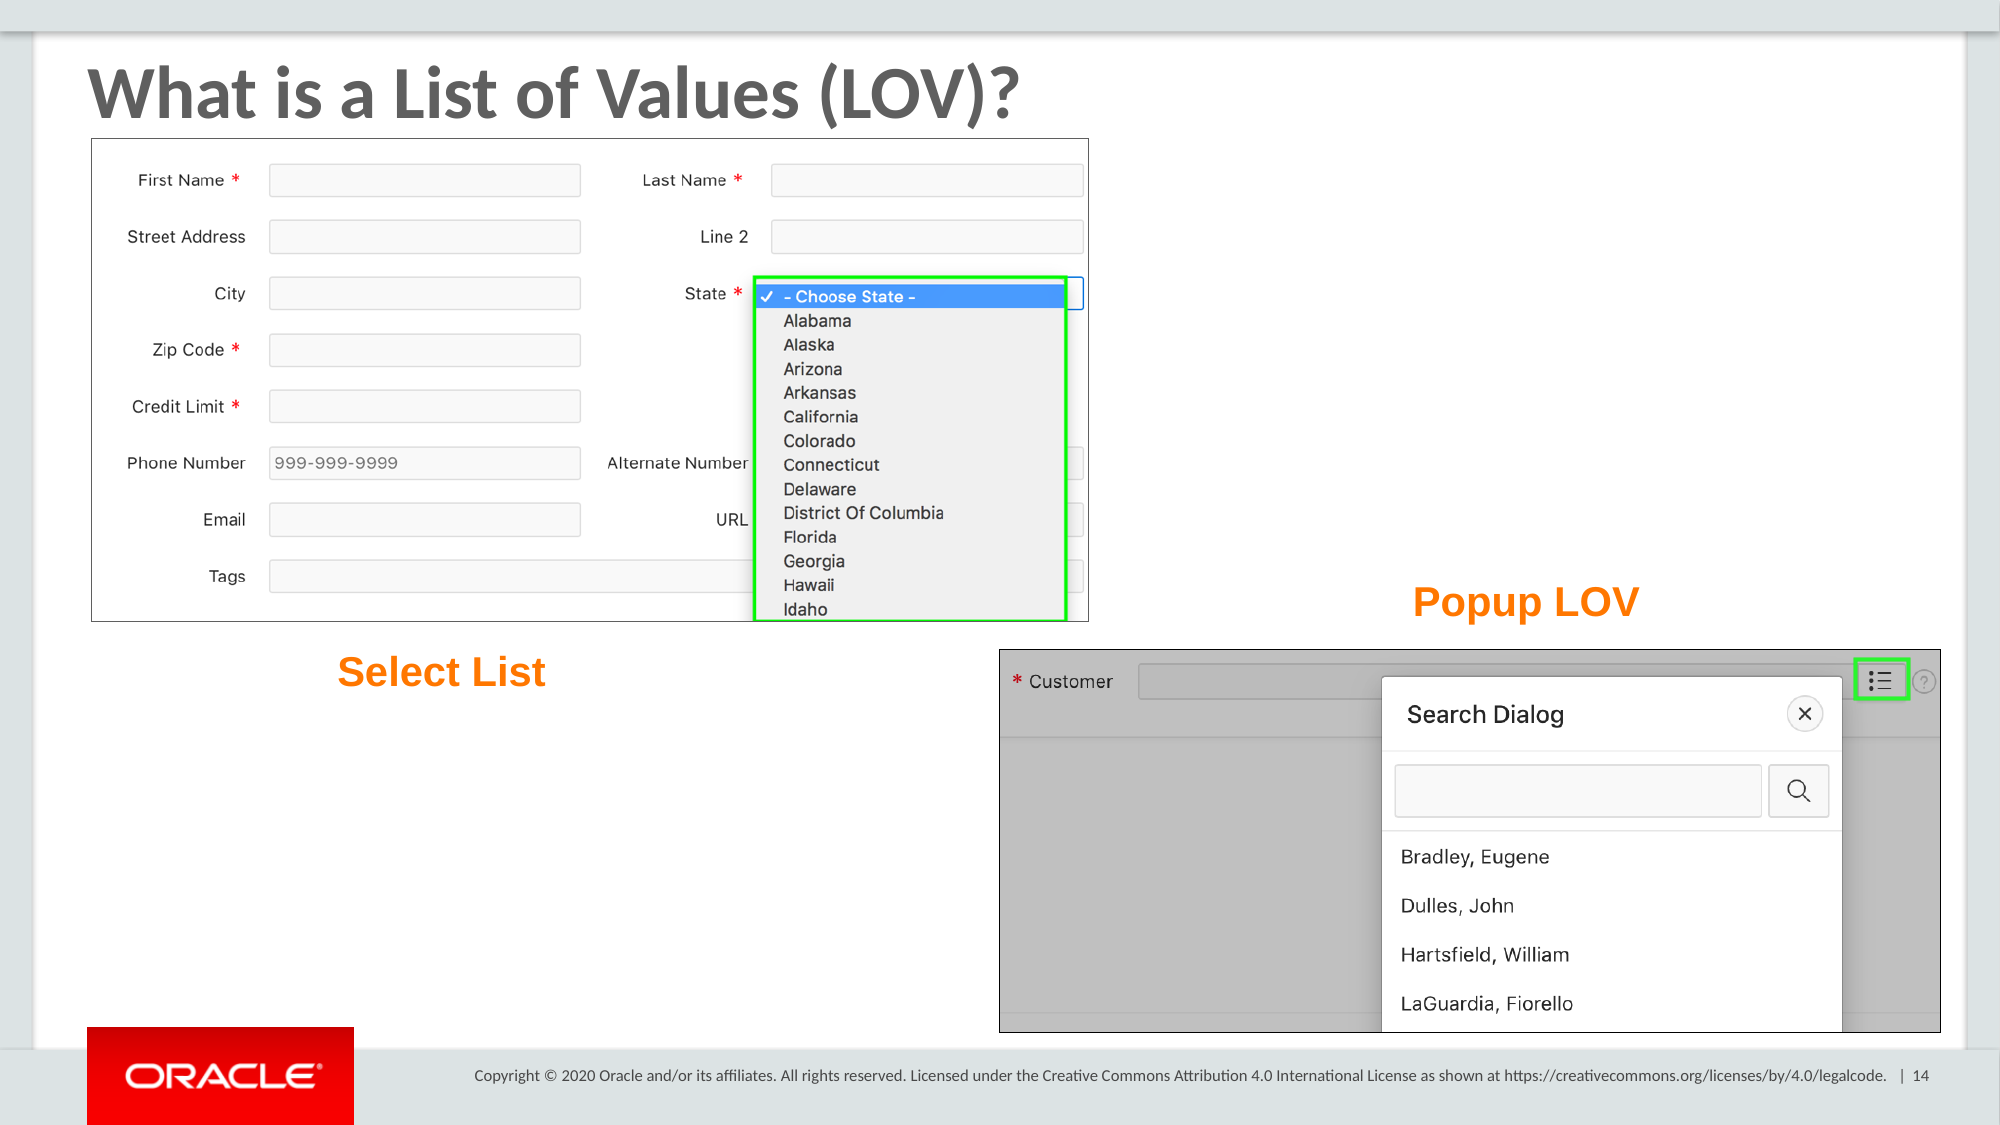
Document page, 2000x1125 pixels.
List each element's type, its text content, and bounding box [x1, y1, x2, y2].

title What is a List of Values (LOV)? [87, 66, 1913, 134]
text_box Popup LOV [1413, 580, 1756, 647]
picture [90, 138, 1089, 622]
picture [999, 648, 1941, 1034]
text_box Select List [337, 650, 675, 700]
picture [87, 1027, 354, 1125]
